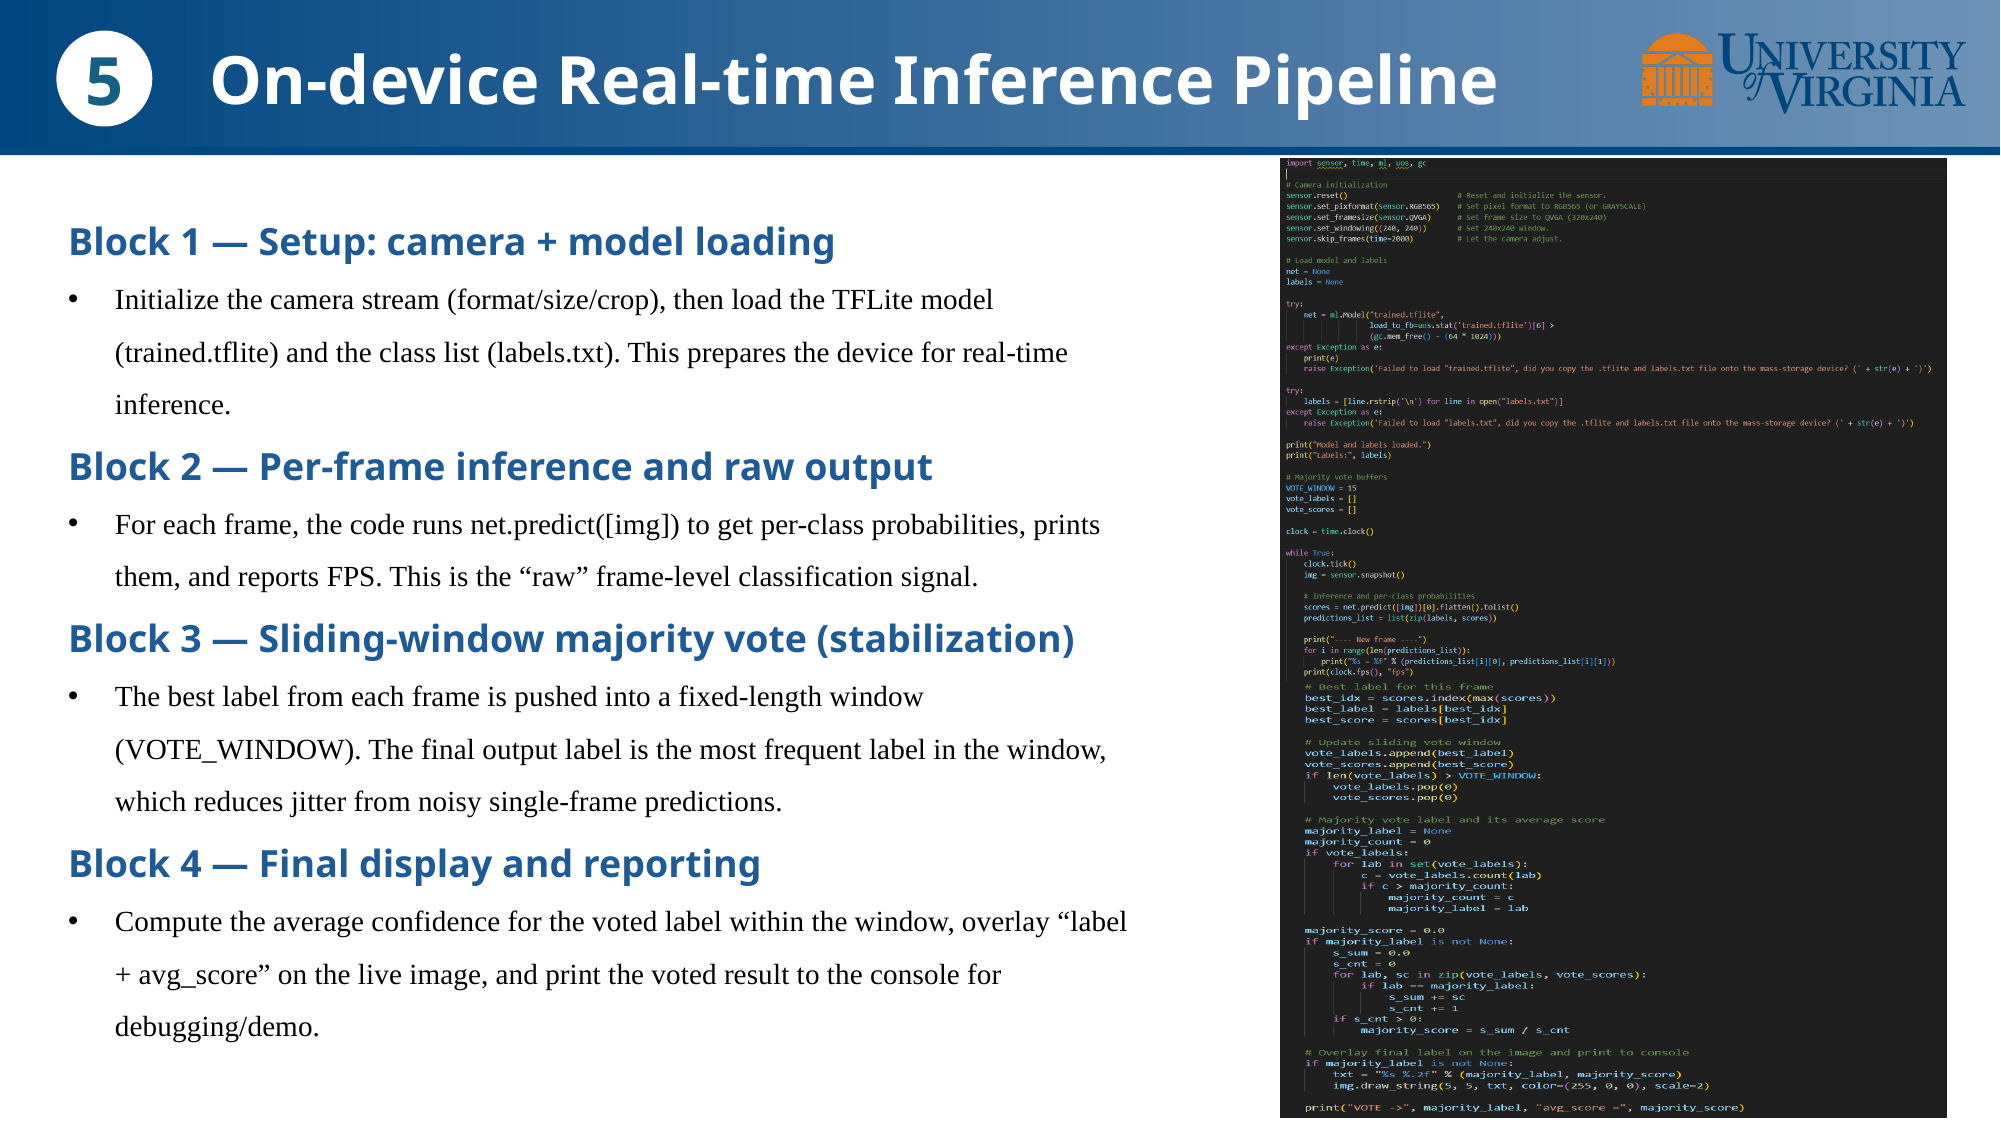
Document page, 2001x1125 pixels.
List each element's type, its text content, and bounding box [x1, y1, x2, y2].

text_box On-device Real-time Inference Pipeline [194, 30, 1516, 126]
picture [1642, 33, 1966, 114]
text_box Block 1 — Setup: camera + model loading Initialize the camera stream (format/size/crop), then load the TFLite model (trained.tflite) and the class list (labels.txt). This prepares the device for real-time inference. Block 2 — Per-frame inference and raw output For each frame, the code runs net.predict([img]) to get per-class probabilities, prints them, and reports FPS. This is the “raw” frame-level classification signal. Block 3 — Sliding-window majority vote (stabilization) The best label from each frame is pushed into a fixed-length window (VOTE_WINDOW). The final output label is the most frequent label in the window, which reduces jitter from noisy single-frame predictions. Block 4 — Final display and reporting Compute the average confidence for the voted label within the window, overlay “label + avg_score” on the live image, and print the voted result to the console for debugging/demo. [53, 188, 1164, 1050]
text_box 5 [54, 29, 154, 129]
picture [1280, 157, 1948, 1118]
